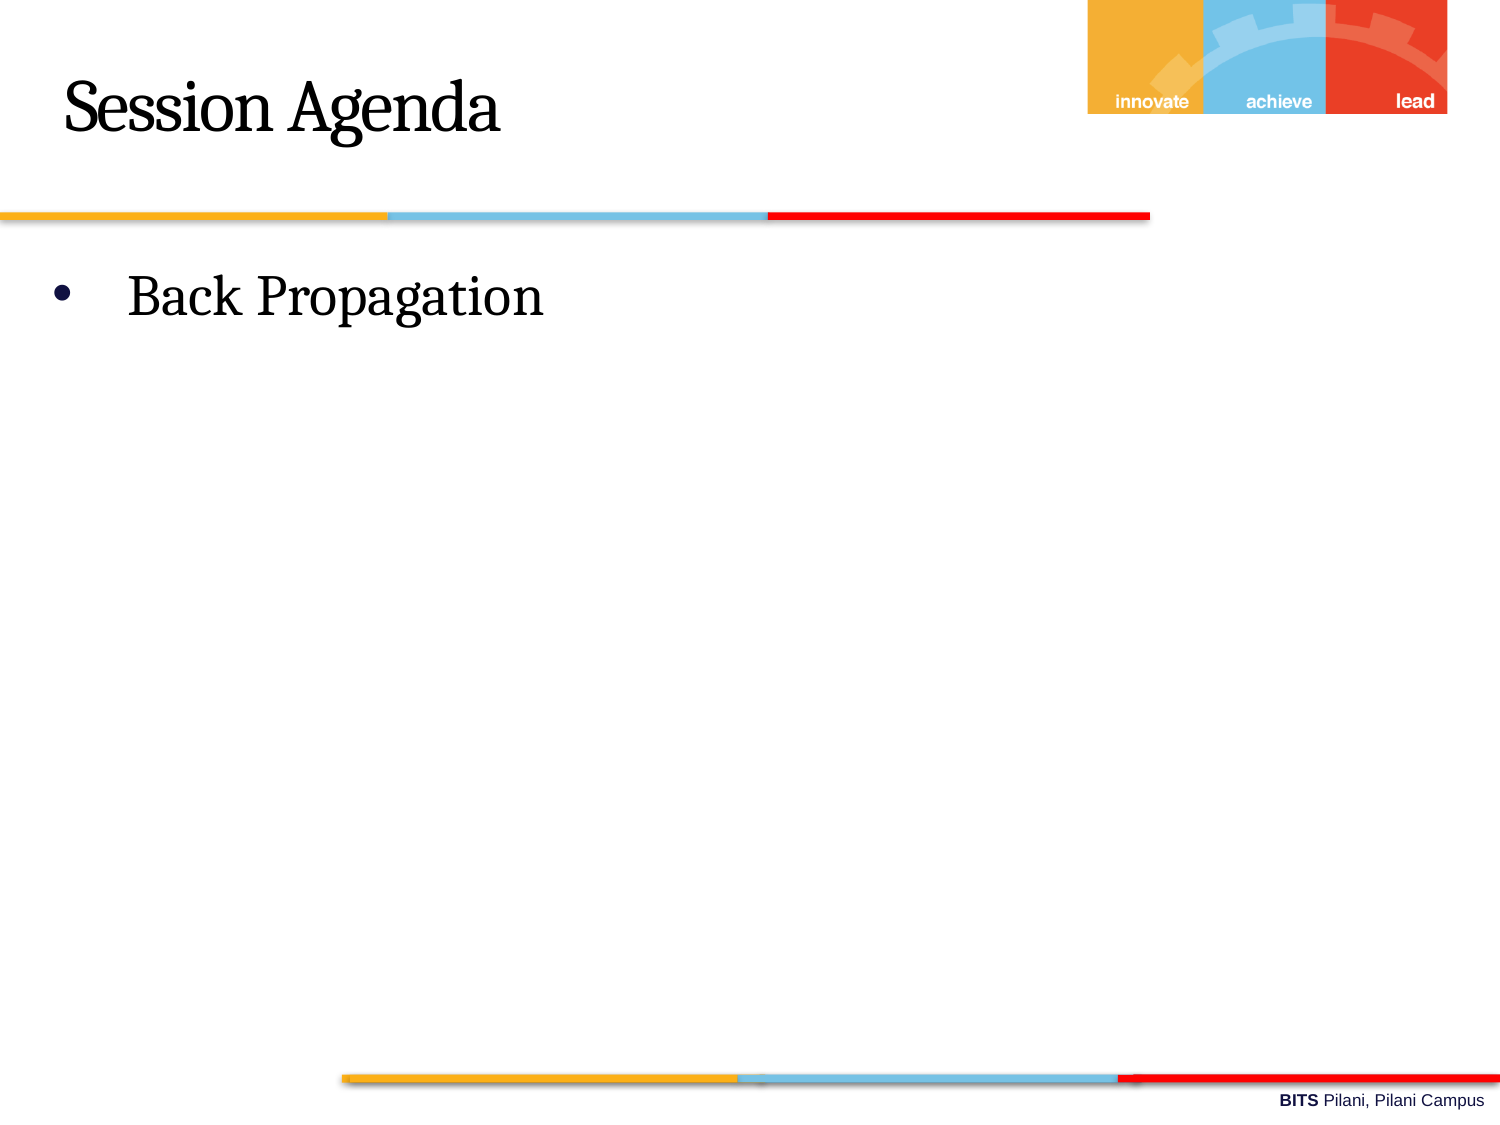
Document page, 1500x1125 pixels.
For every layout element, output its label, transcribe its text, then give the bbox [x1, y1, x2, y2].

list Session Agenda [49, 24, 1088, 213]
list Back Propagation [37, 249, 1388, 993]
picture [1087, 0, 1448, 114]
